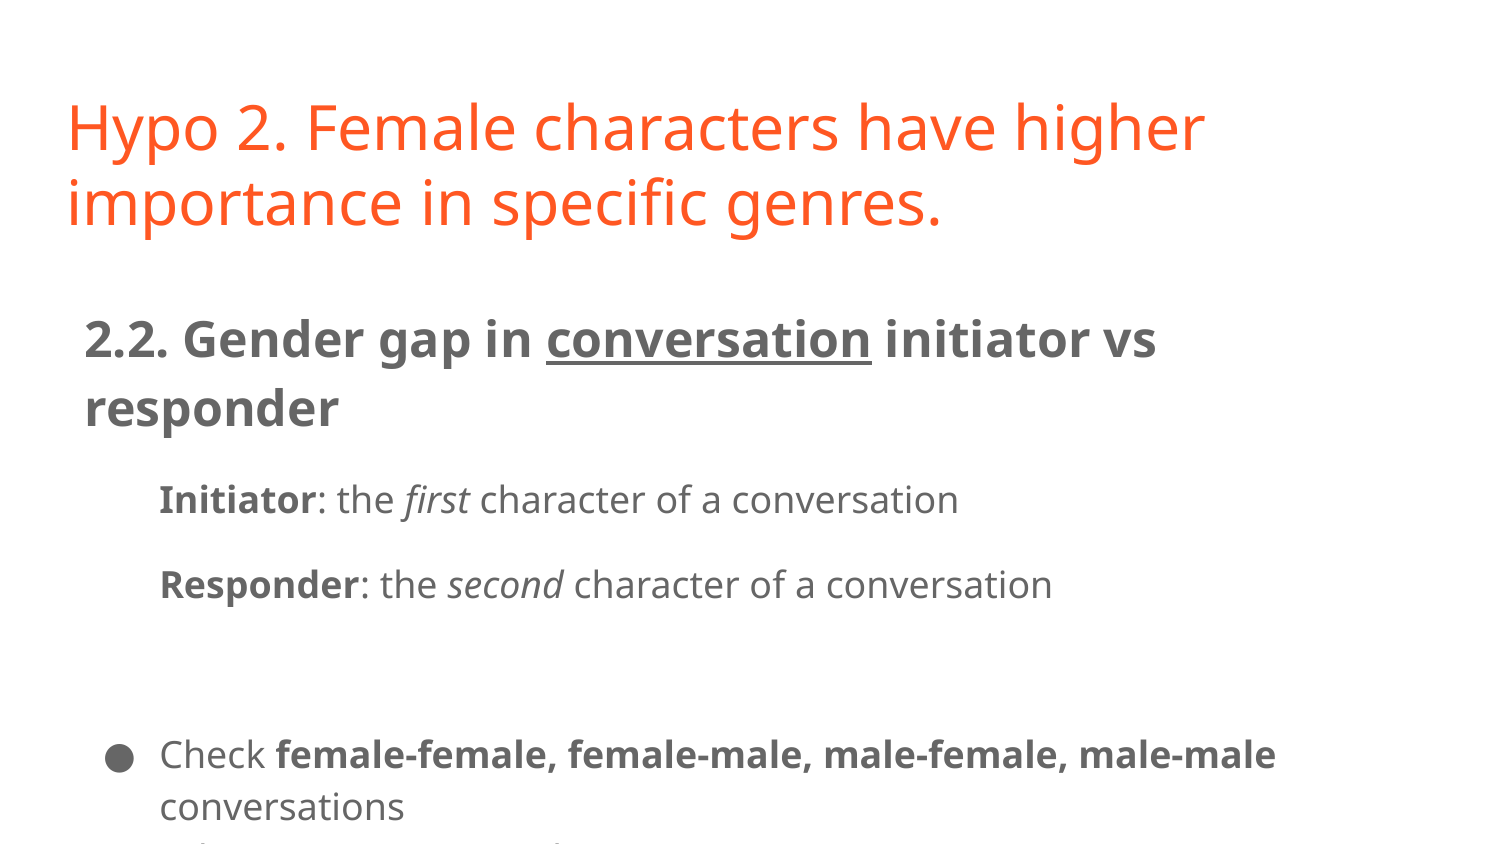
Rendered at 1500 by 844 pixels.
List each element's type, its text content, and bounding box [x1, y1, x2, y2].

list 2.2. Gender gap in conversation initiator vs responder Initiator: the first character of a conversation Responder: the second character of a conversation Check female-female, female-male, male-female, male-male conversations Take proportion in each genre, not counts [69, 283, 1431, 844]
title Hypo 2. Female characters have higher importance in specific genres. [51, 72, 1449, 167]
